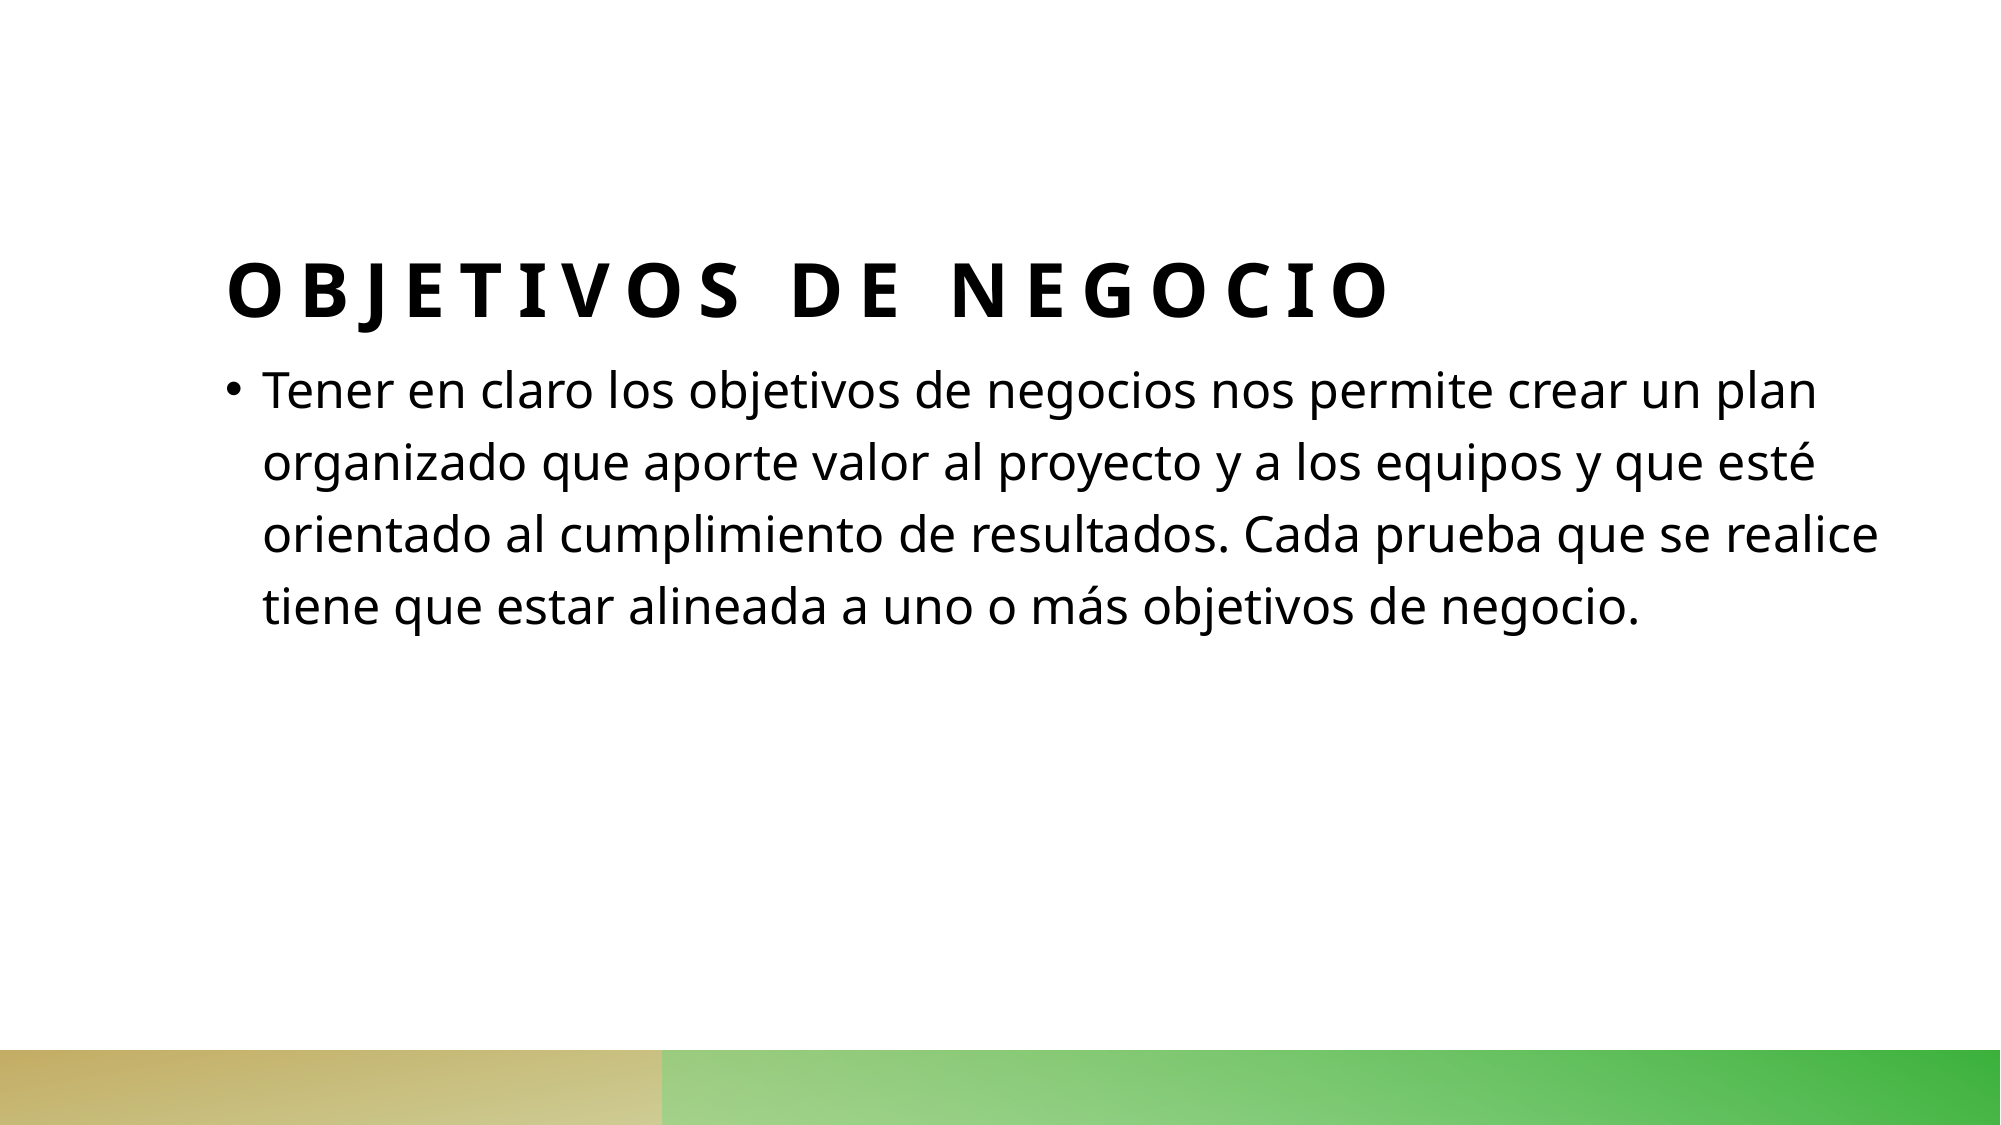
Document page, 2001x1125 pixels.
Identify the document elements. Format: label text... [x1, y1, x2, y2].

list Tener en claro los objetivos de negocios nos permite crear un plan organizado que aporte valor al proyecto y a los equipos y que esté orientado al cumplimiento de resultados. Cada prueba que se realice tiene que estar alineada a uno o más objetivos de negocio. [225, 346, 1905, 996]
title Objetivos de negocio [225, 130, 1905, 333]
